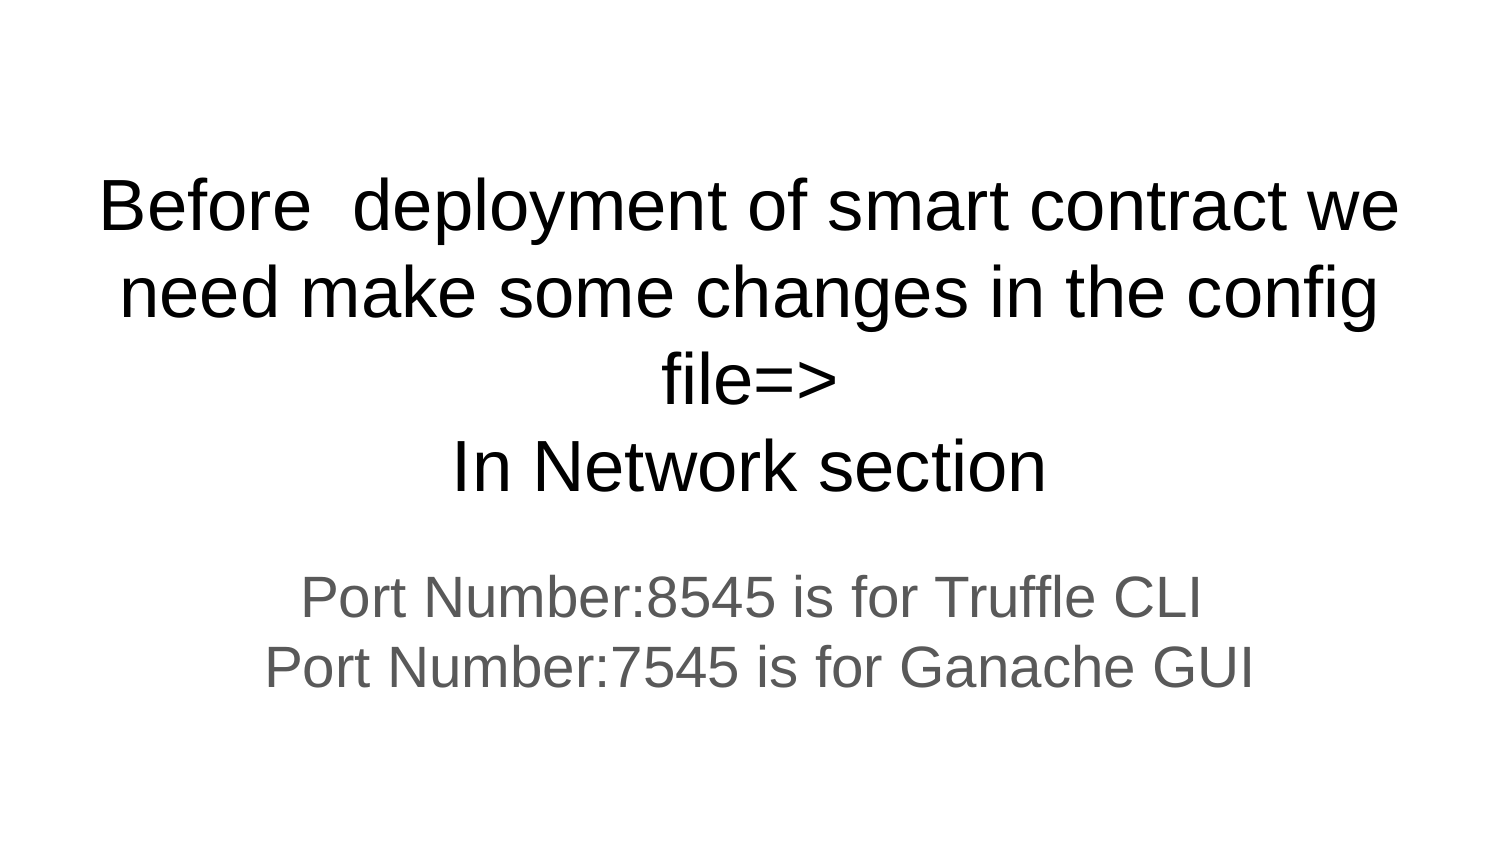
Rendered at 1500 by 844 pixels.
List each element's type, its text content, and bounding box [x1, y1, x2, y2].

subtitle Port Number:8545 is for Truffle CLI Port Number:7545 is for Ganache GUI [61, 544, 1460, 761]
title Before deployment of smart contract we need make some changes in the config file=> In Network section [51, 49, 1449, 521]
